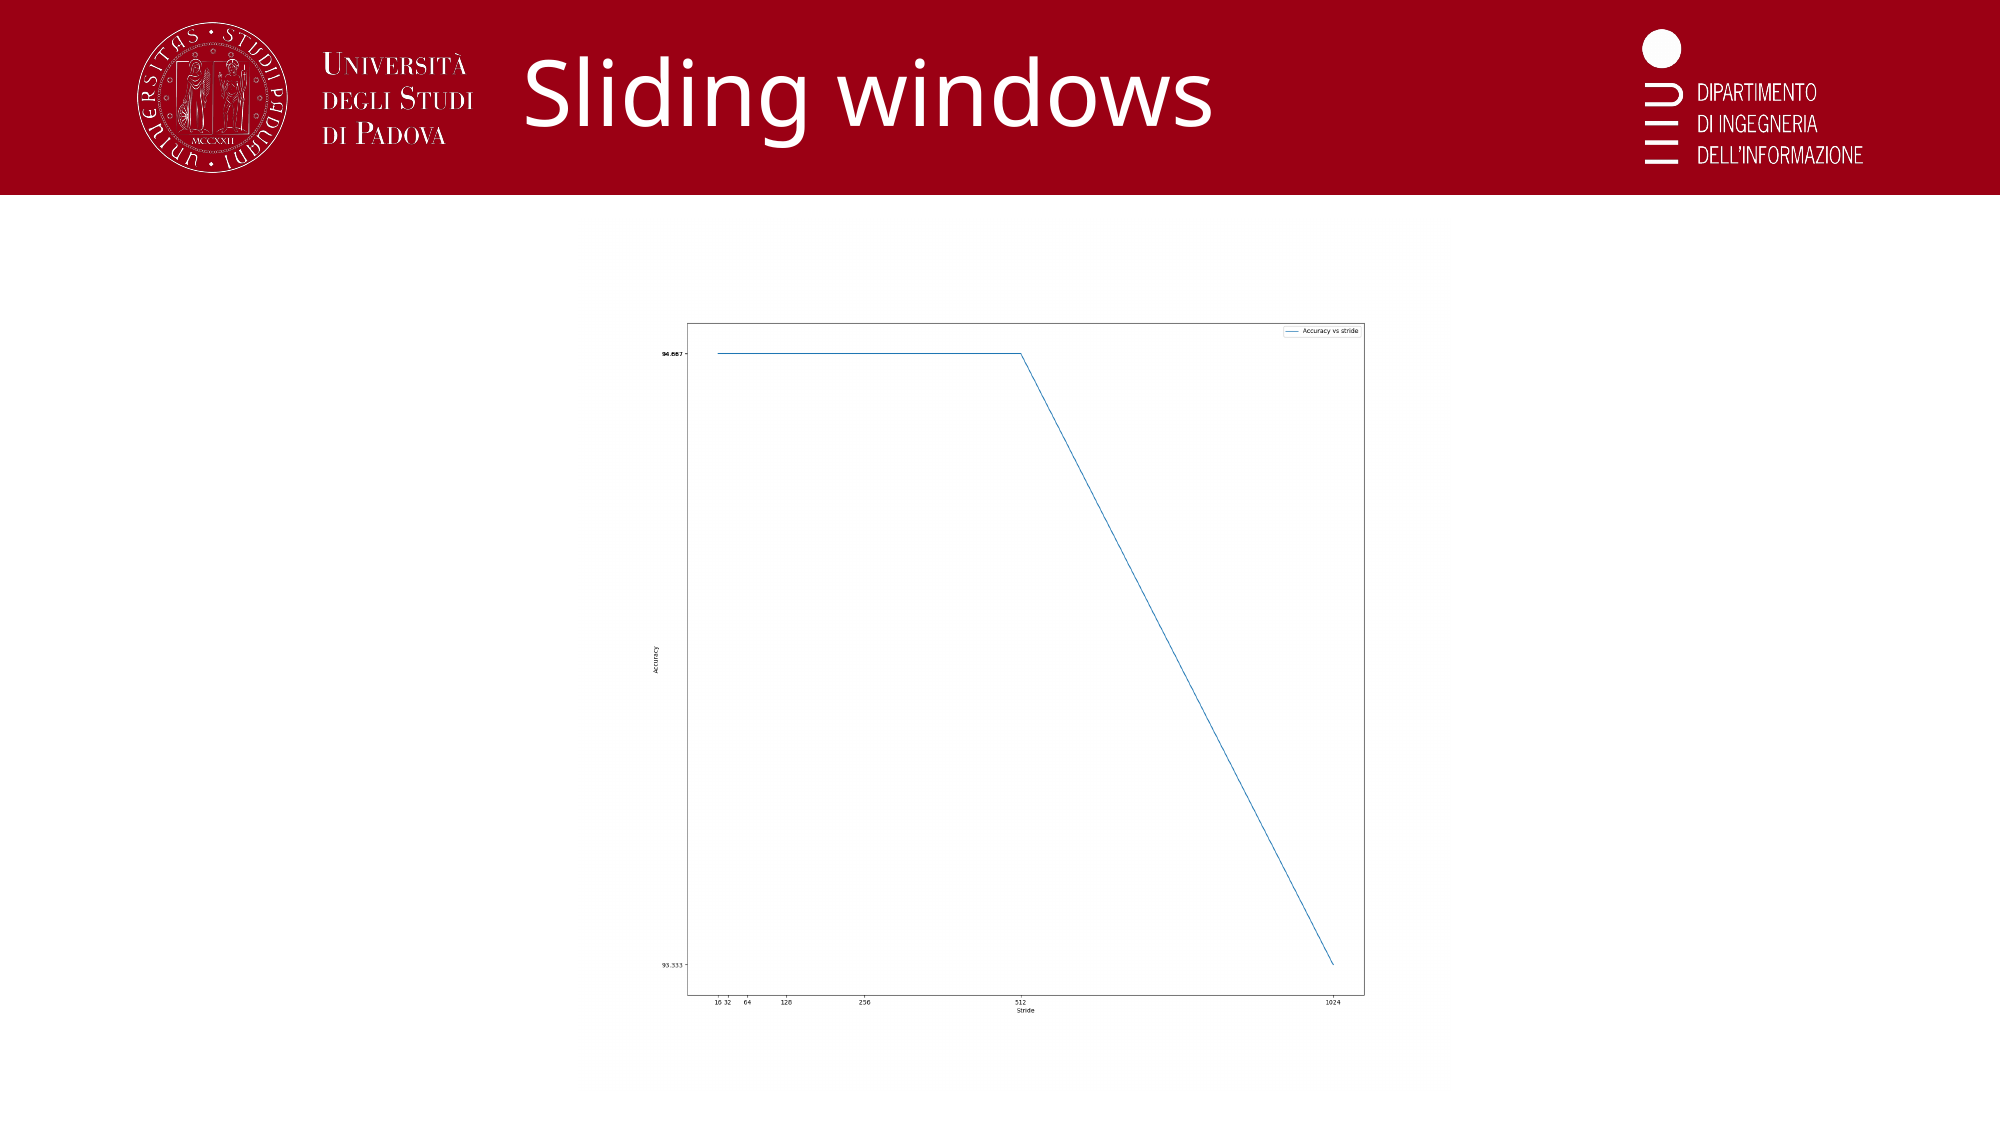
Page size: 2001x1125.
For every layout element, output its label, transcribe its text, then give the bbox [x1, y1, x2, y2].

picture [1642, 29, 1863, 164]
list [578, 218, 1451, 1091]
title Sliding windows [507, 21, 1564, 172]
picture [137, 22, 473, 173]
